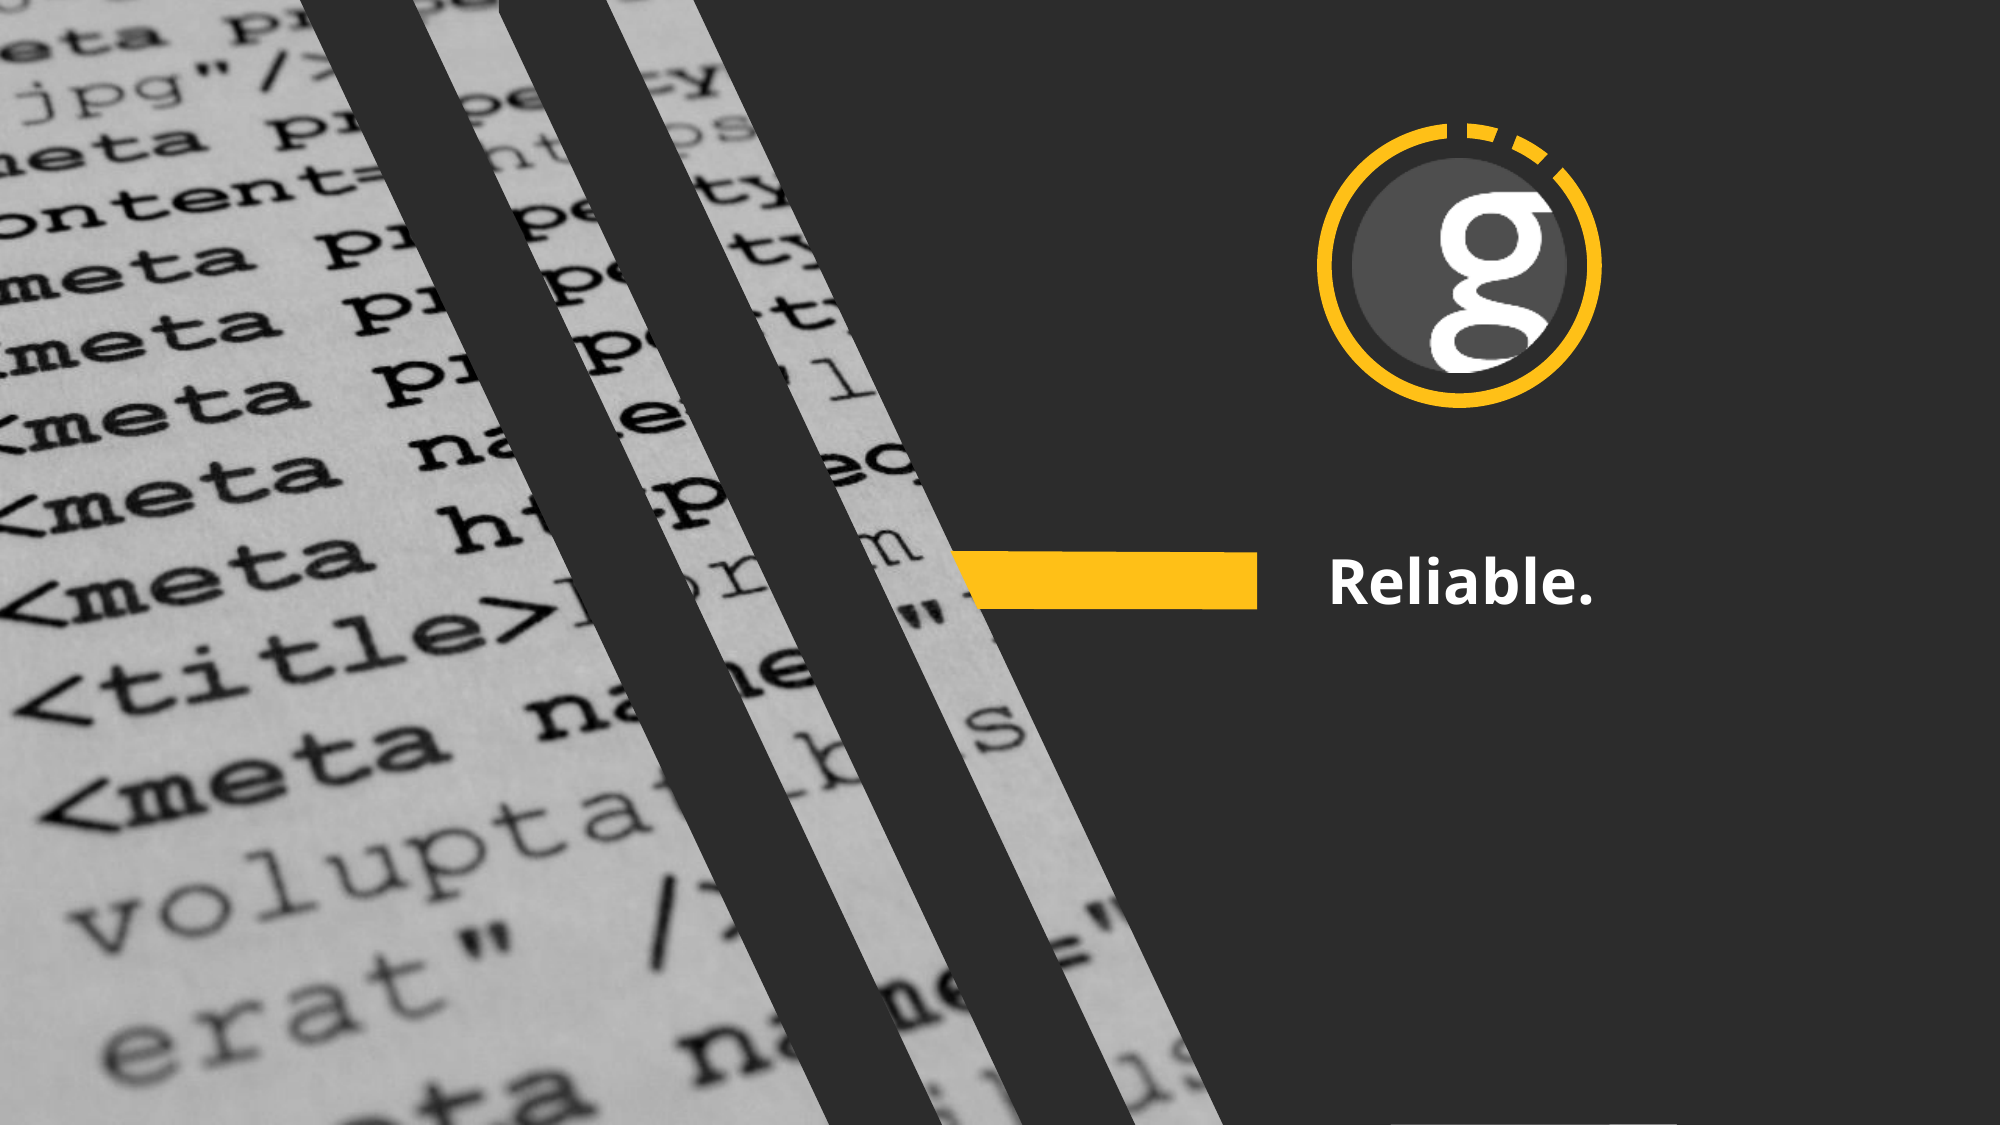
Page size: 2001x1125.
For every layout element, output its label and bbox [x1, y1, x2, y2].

text_box [1324, 29, 1602, 401]
picture [0, 0, 2000, 1125]
